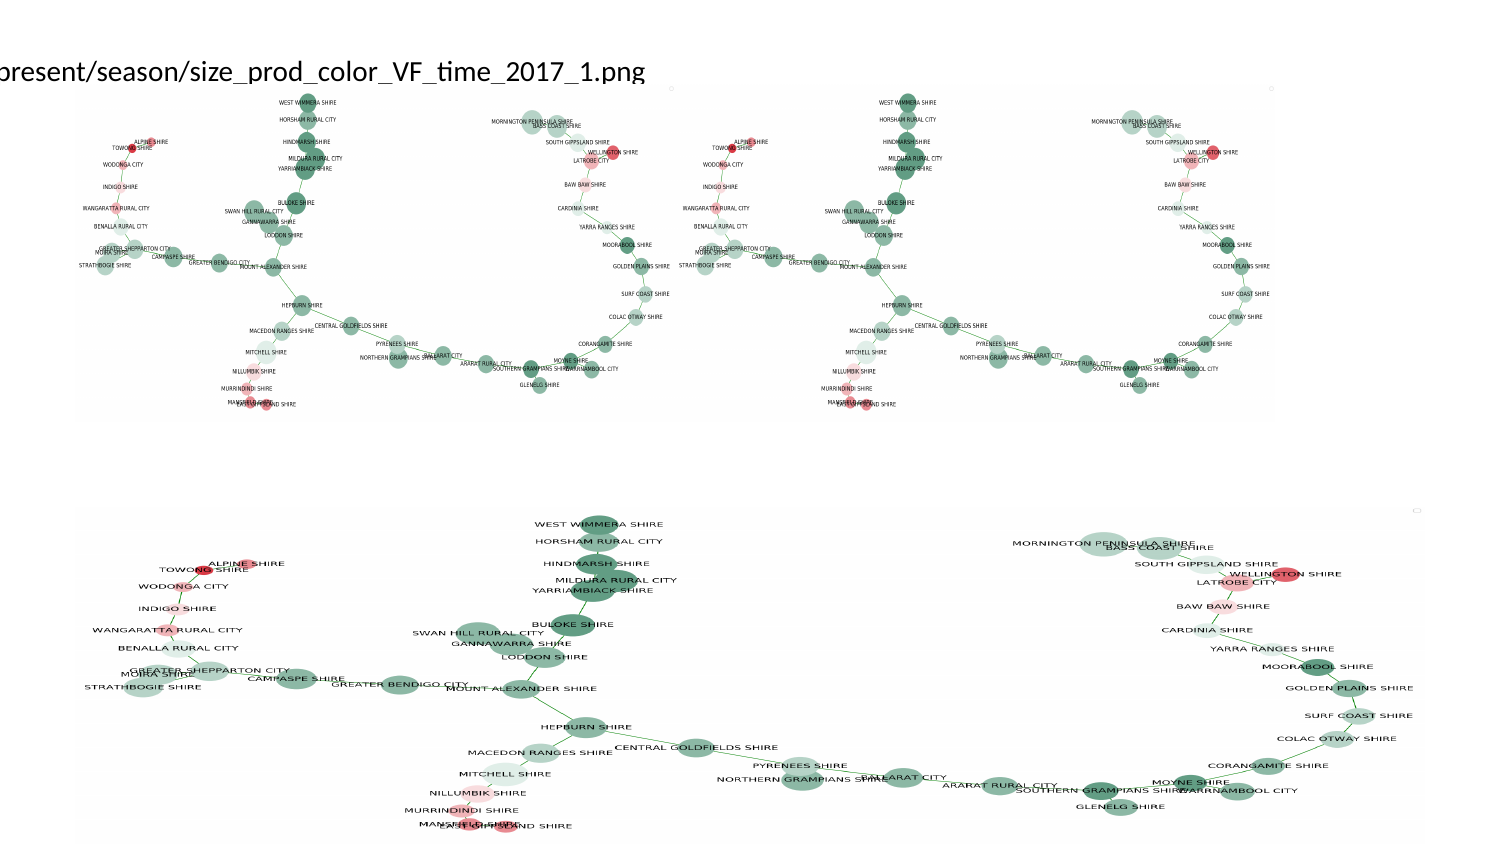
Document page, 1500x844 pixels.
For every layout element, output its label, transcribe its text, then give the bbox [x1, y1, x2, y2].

picture [74, 506, 1426, 844]
text_box /mnt/y/Code/Analysis/graph/Graph_figures/VIC_LGA/present/season/size_prod_color_VF_time_2017_1.png [0, 0, 661, 95]
picture [74, 84, 1276, 423]
